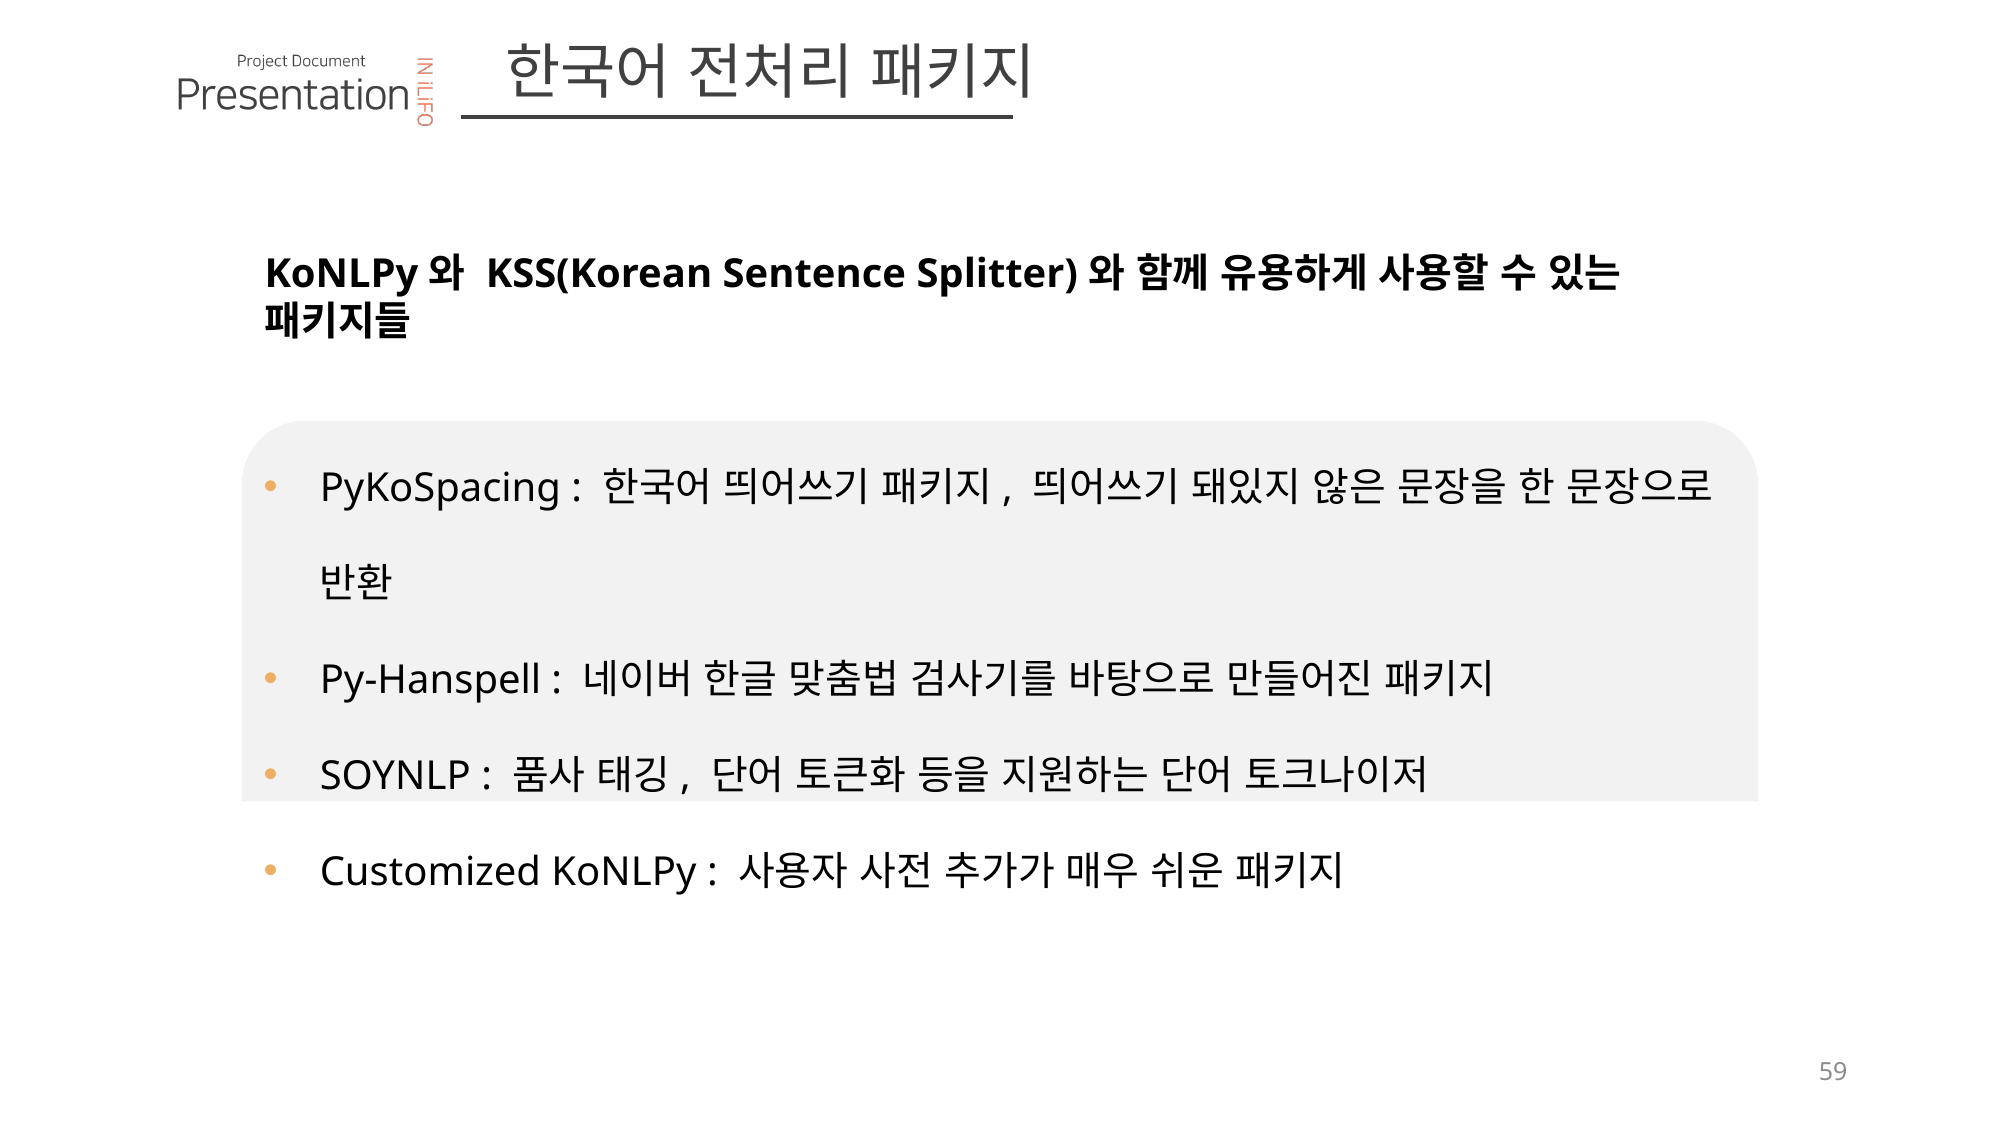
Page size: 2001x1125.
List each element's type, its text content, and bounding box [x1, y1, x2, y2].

text_box [240, 454, 248, 803]
picture [149, 44, 443, 146]
slide_number 59 [1412, 1042, 1863, 1103]
text_box 한국어 전처리 패키지 [490, 26, 1051, 114]
text_box KoNLPy와 KSS(Korean Sentence Splitter)와 함께 유용하게 사용할 수 있는 패키지들 [249, 239, 1753, 351]
text_box [1752, 454, 1760, 803]
text_box PyKoSpacing : 한국어 띄어쓰기 패키지, 띄어쓰기 돼있지 않은 문장을 한 문장으로 반환 Py-Hanspell : 네이버 한글 맞춤법 검사기를 바탕으로 만들어진 패키지 SOYNLP : 품사 태깅, 단어 토큰화 등을 지원하는 단어 토크나이저 Customized KoNLPy : 사용자 사전 추가가 매우 쉬운 패키지 [248, 406, 1752, 901]
